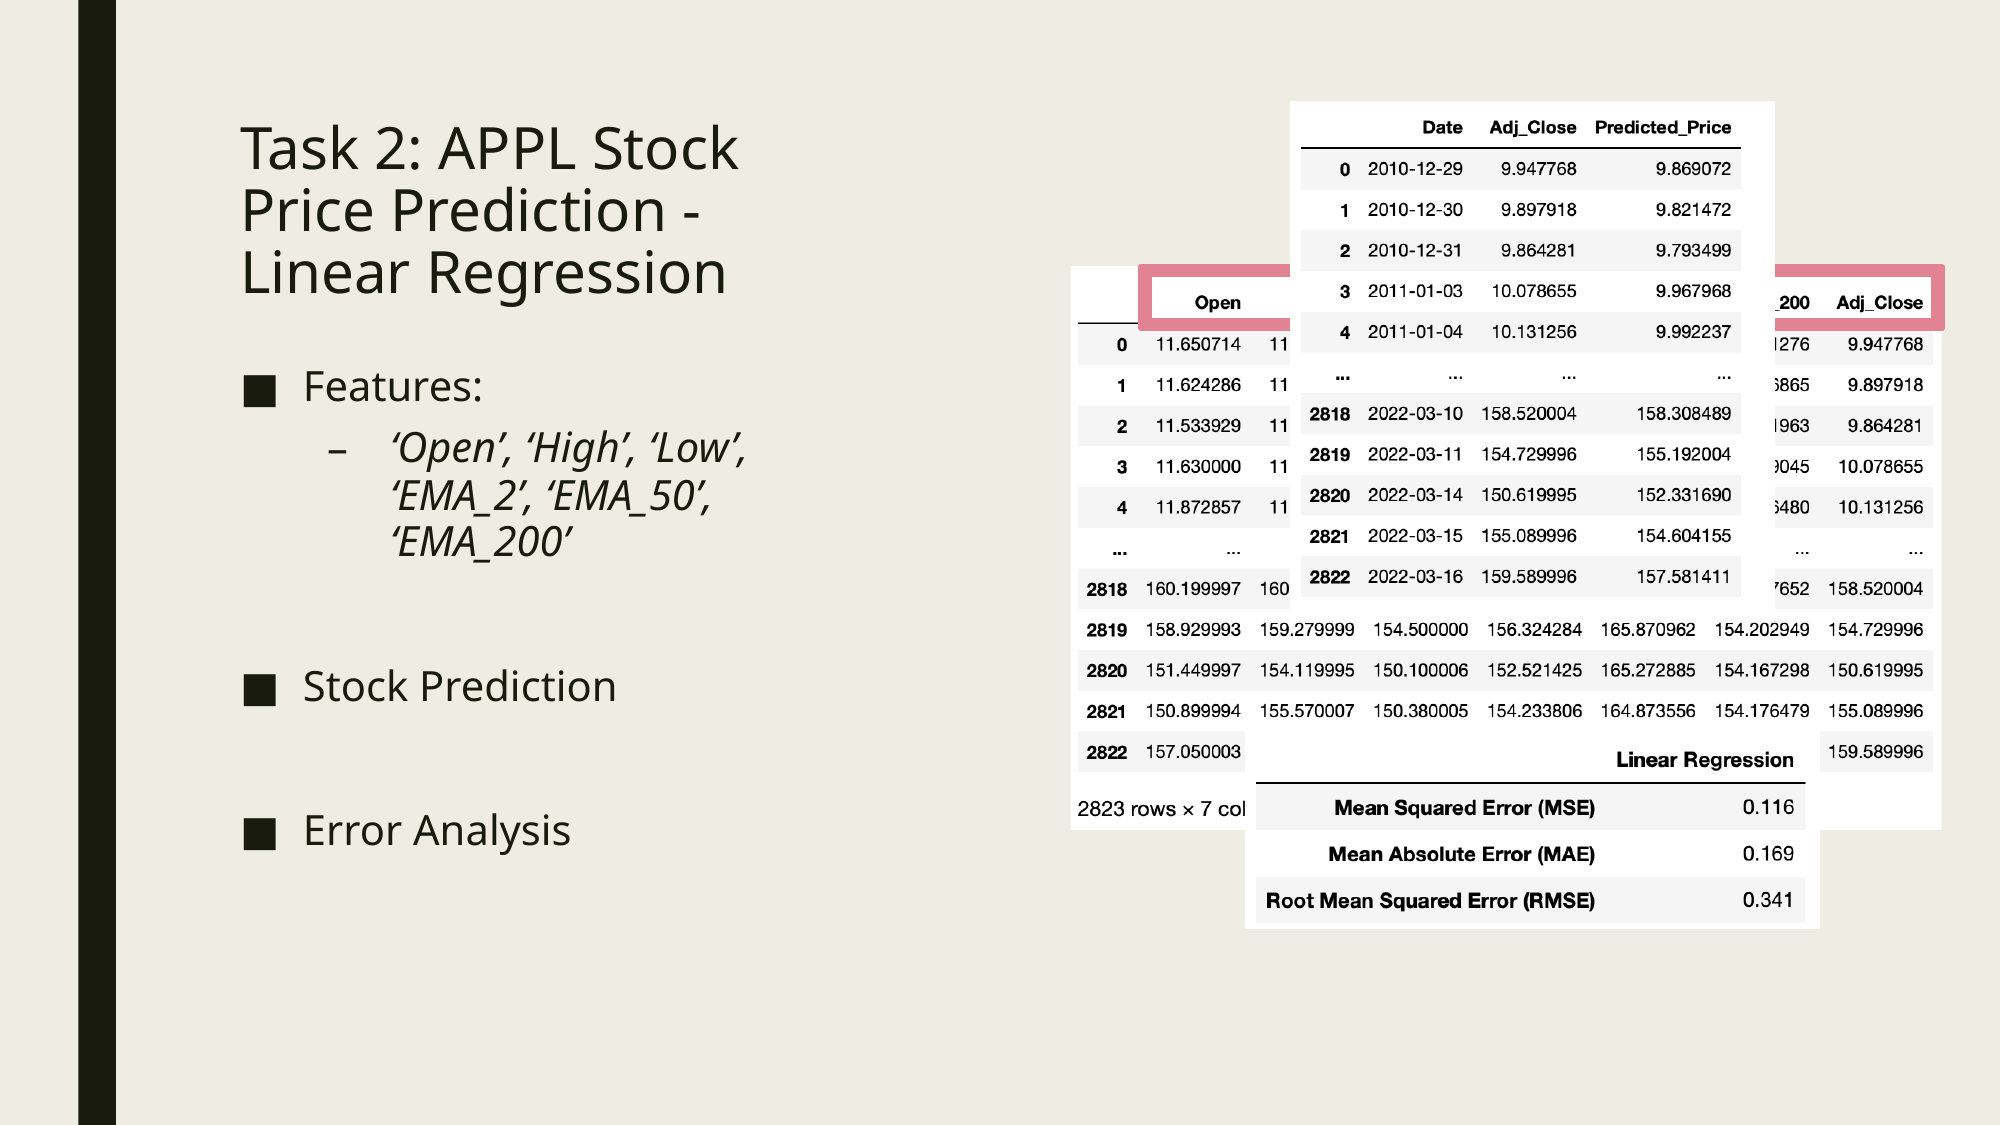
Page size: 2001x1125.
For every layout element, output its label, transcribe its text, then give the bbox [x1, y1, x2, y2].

title Task 2: APPL Stock Price Prediction - Linear Regression [225, 112, 764, 356]
list Features: ‘Open’, ‘High’, ‘Low’, ‘EMA_2’, ‘EMA_50’, ‘EMA_200’ Stock Prediction Error Analysis [225, 356, 839, 1058]
text_box [1775, 264, 1945, 331]
picture [1070, 101, 1942, 929]
